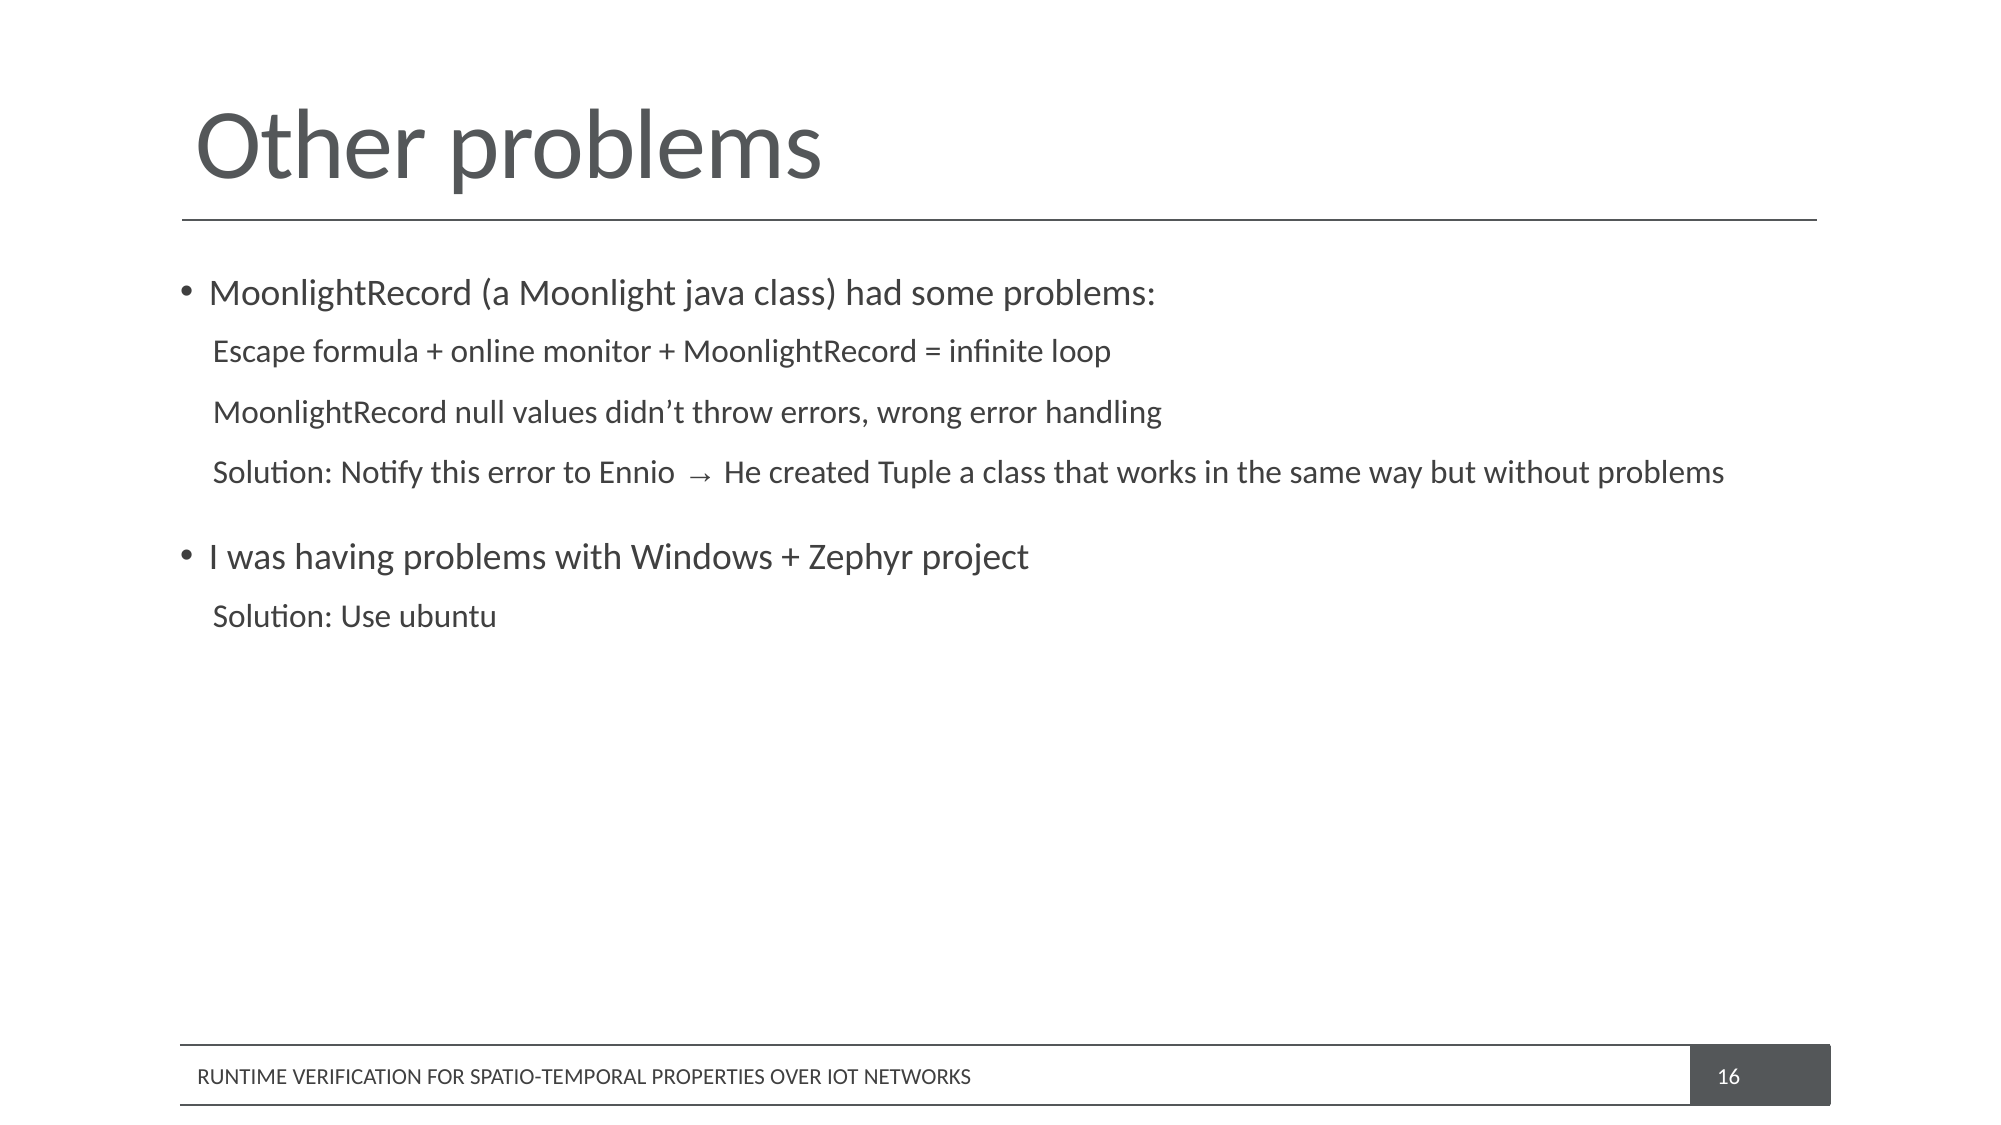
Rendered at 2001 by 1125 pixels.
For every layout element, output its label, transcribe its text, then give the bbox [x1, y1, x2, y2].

list MoonlightRecord (a Moonlight java class) had some problems: Escape formula + online monitor + MoonlightRecord = infinite loop MoonlightRecord null values didn’t throw errors, wrong error handling Solution: Notify this error to Ennio → He created Tuple a class that works in the same way but without problems I was having problems with Windows + Zephyr project Solution: Use ubuntu [180, 251, 1830, 963]
footer RUNTIME VERIFICATION FOR SPATIO-TEMPORAL PROPERTIES OVER IOT NETWORKS [182, 1044, 1301, 1105]
title Other problems [180, 47, 1830, 208]
slide_number 16 [1702, 1044, 1830, 1105]
